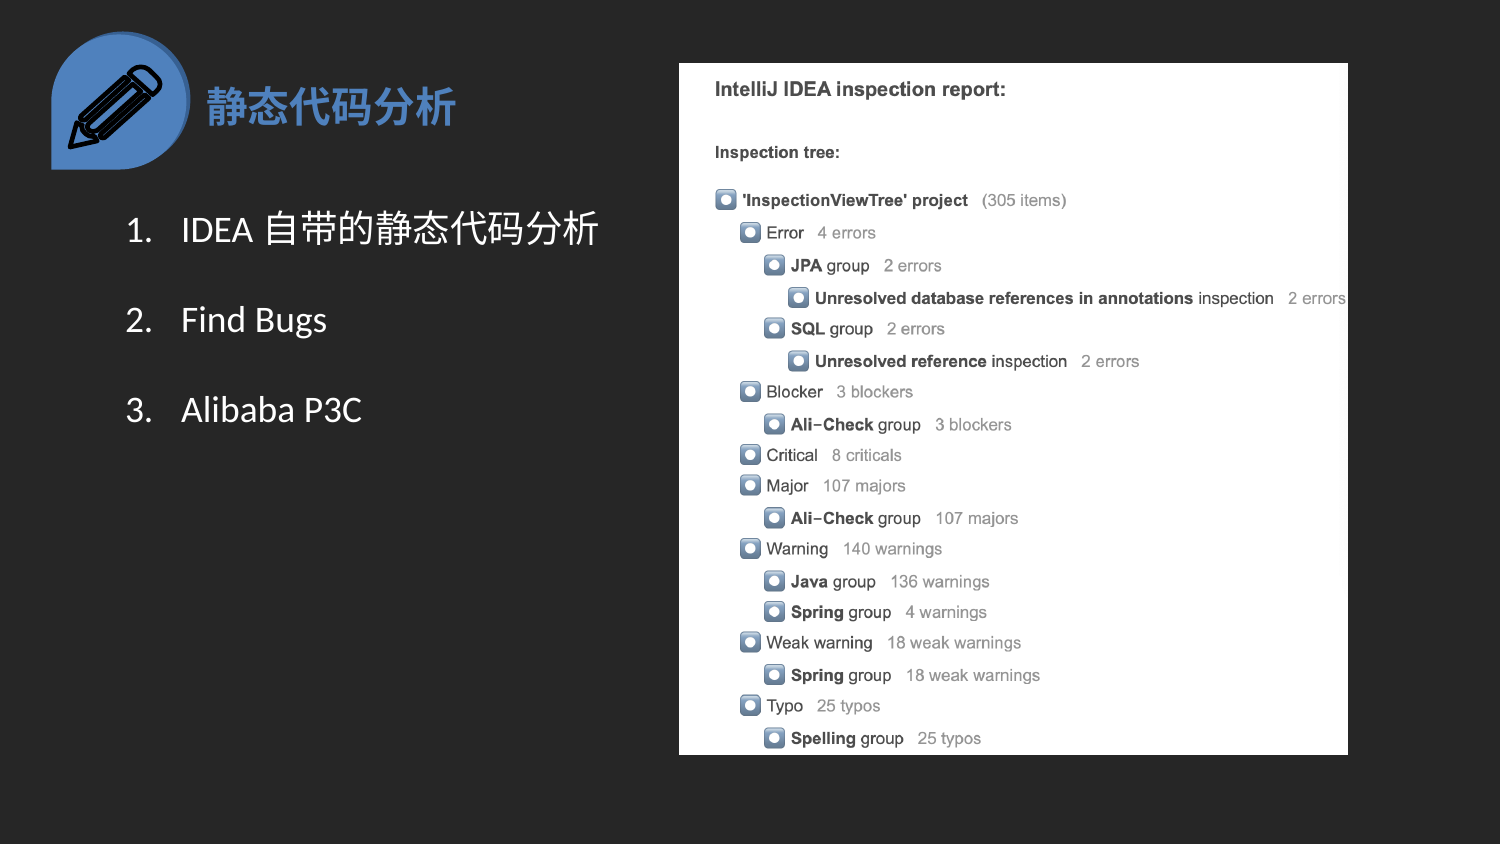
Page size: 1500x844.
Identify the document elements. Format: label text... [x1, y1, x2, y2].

text_box IDEA自带的静态代码分析 Find Bugs Alibaba P3C [110, 197, 615, 438]
picture [678, 63, 1348, 755]
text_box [51, 31, 191, 170]
text_box 静态代码分析 [205, 81, 457, 132]
